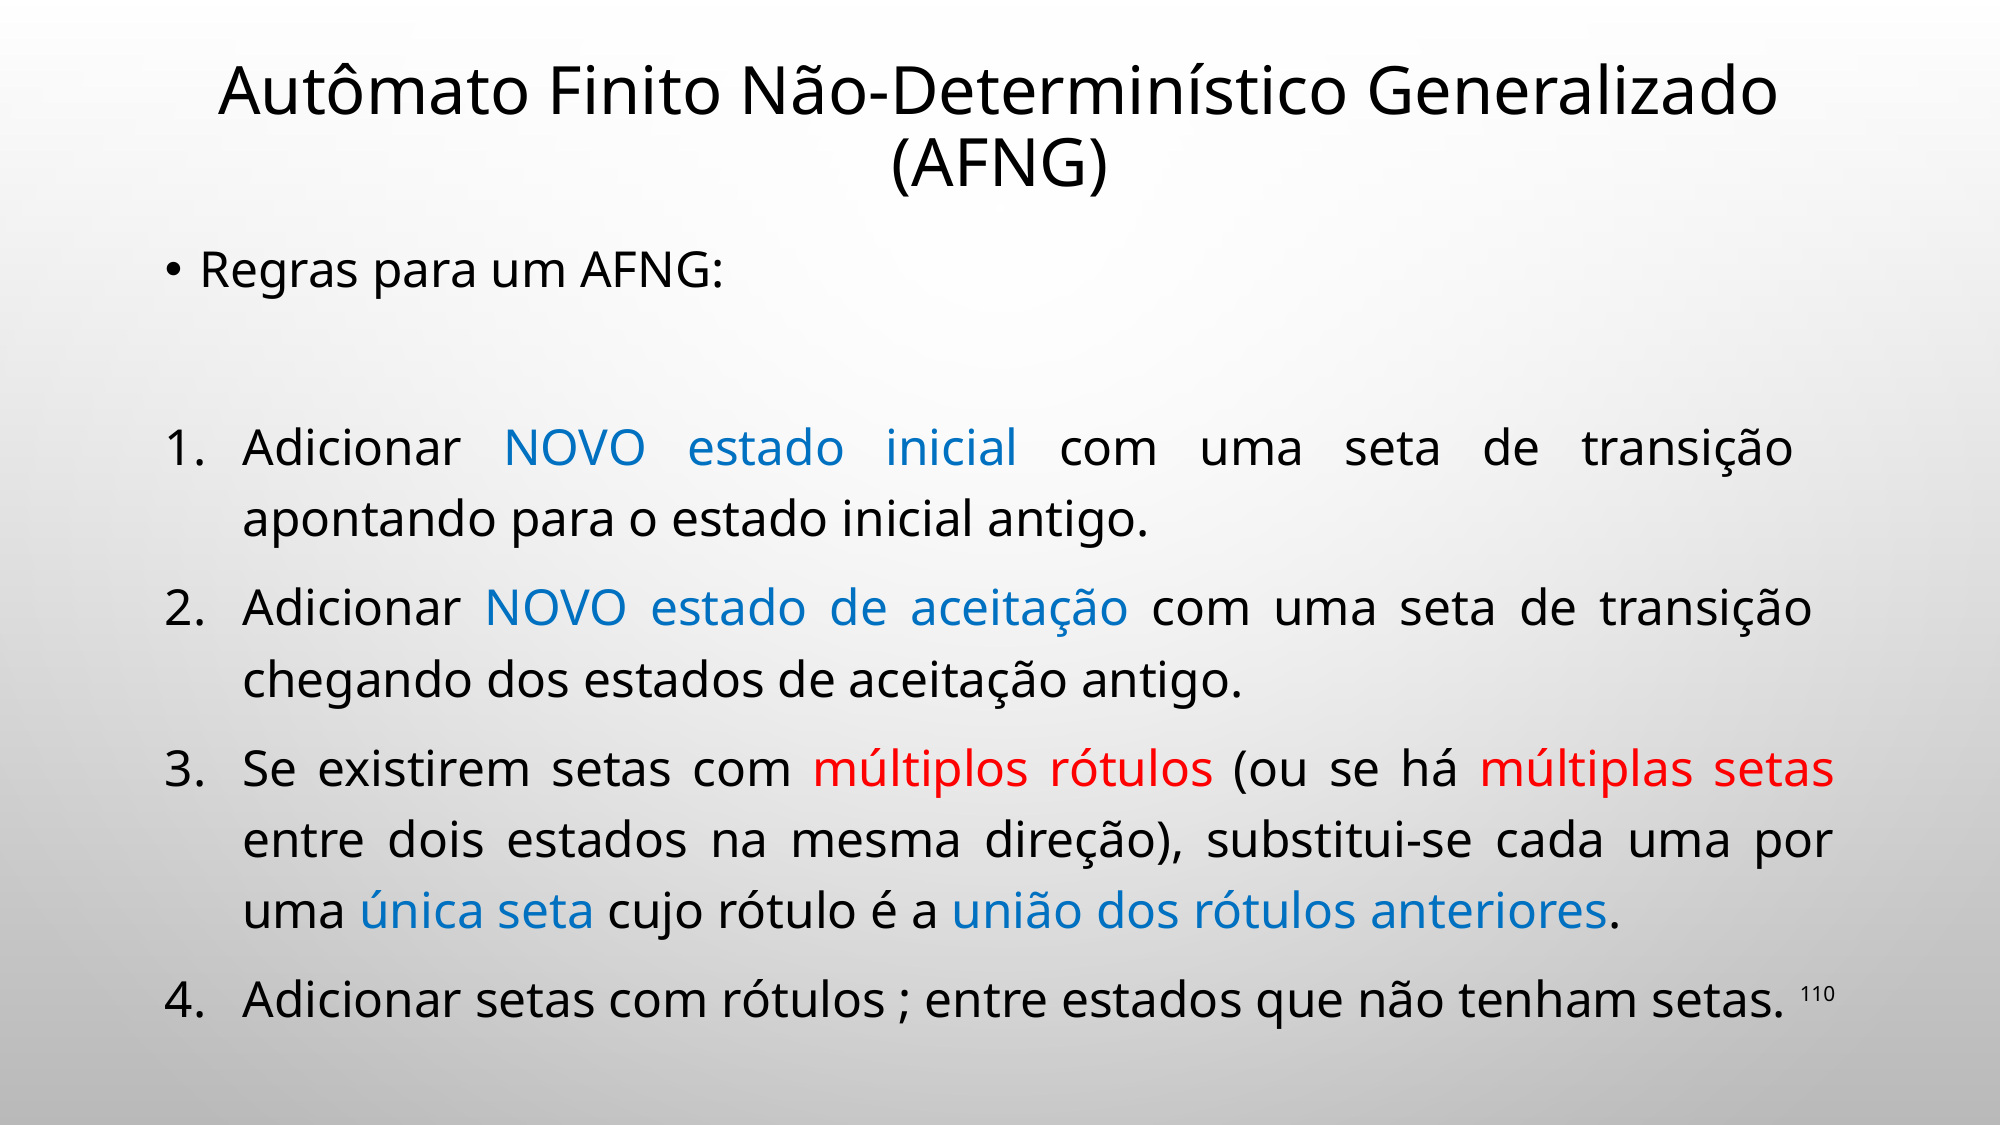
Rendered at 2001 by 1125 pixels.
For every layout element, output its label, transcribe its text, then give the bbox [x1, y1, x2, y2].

picture [0, 0, 2000, 1125]
slide_number 110 [1724, 965, 1851, 1025]
title Autômato Finito Não-Determinístico Generalizado (AFNG) [149, 69, 1851, 189]
